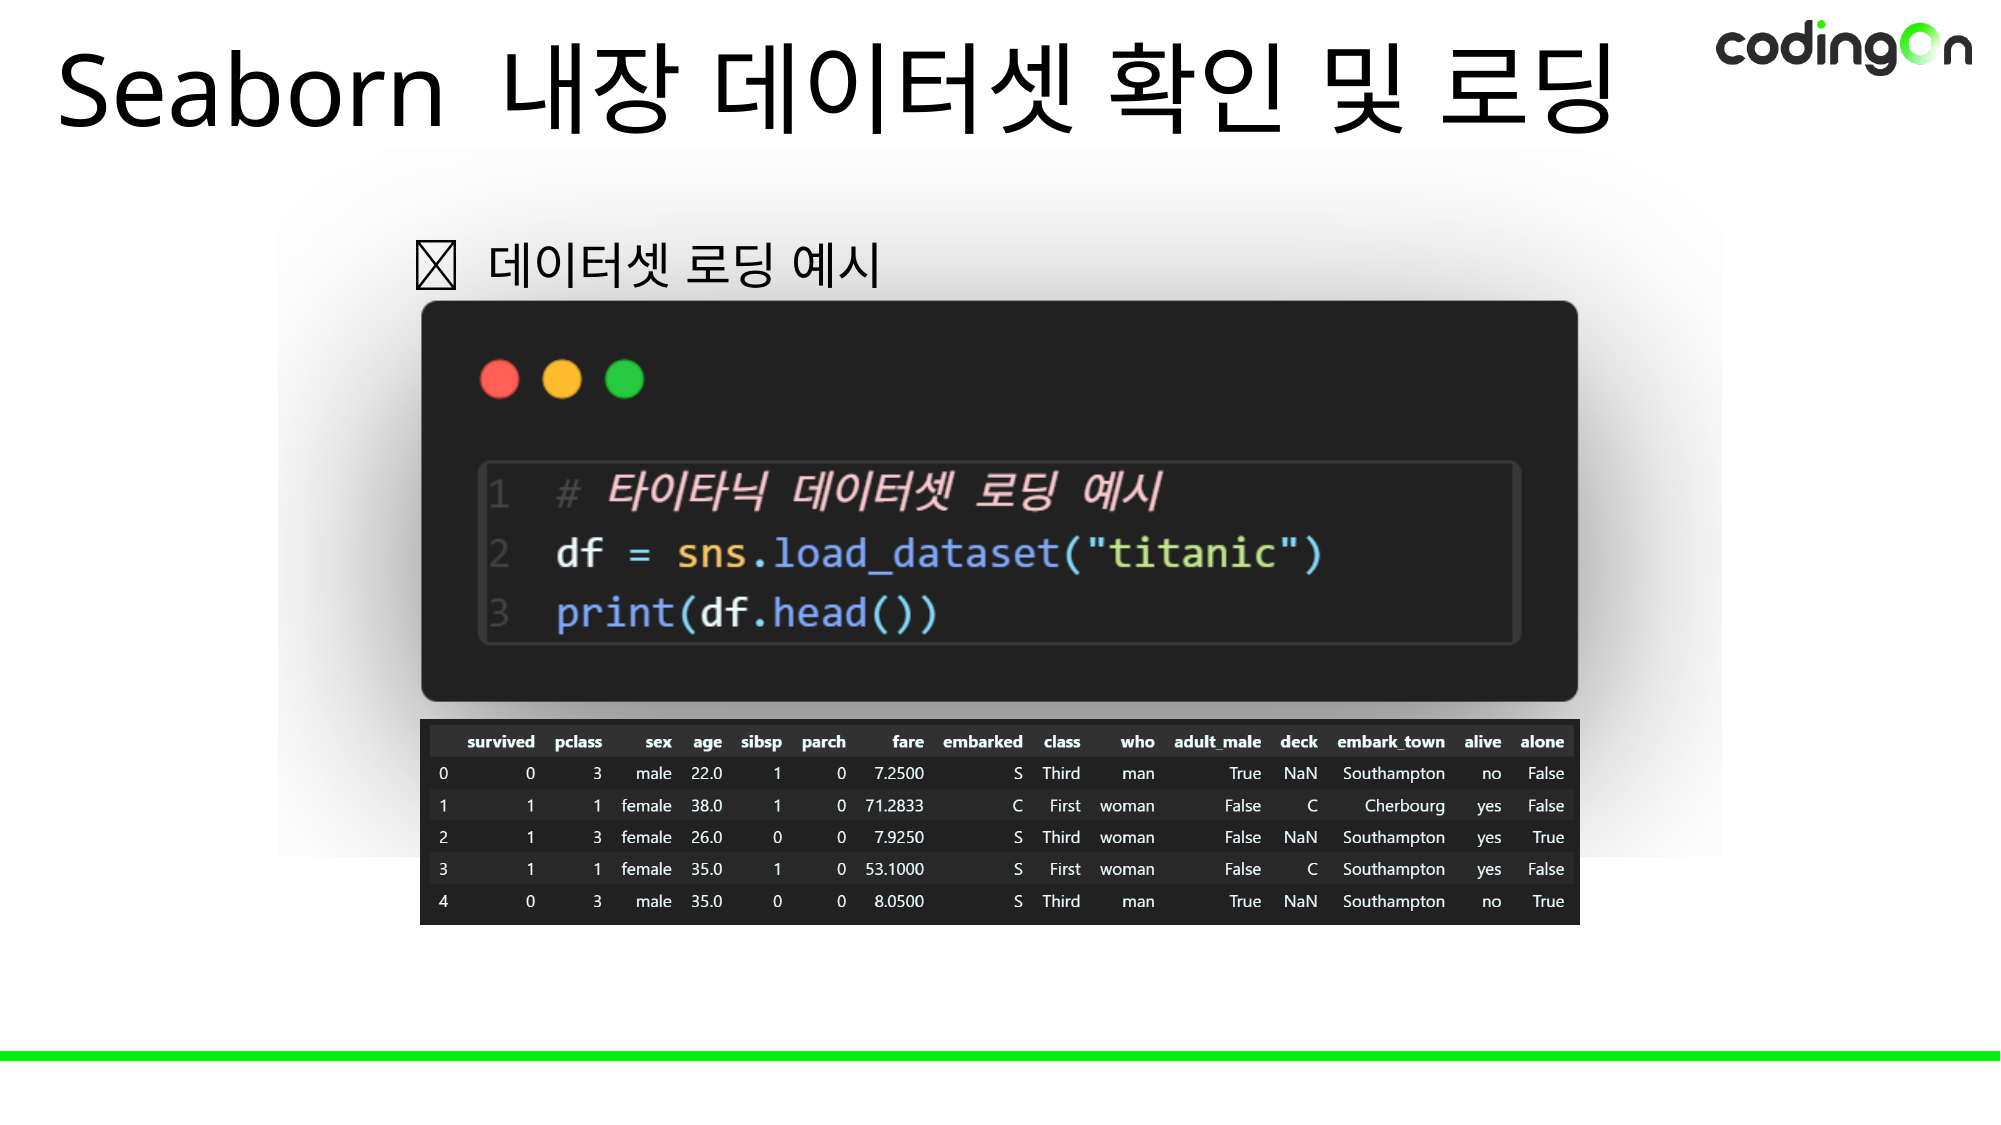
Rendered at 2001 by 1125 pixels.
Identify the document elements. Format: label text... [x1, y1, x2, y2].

picture [1767, 20, 1972, 76]
picture [278, 146, 1722, 925]
title Seaborn 내장 데이터셋 확인 및 로딩 [41, 0, 1767, 188]
